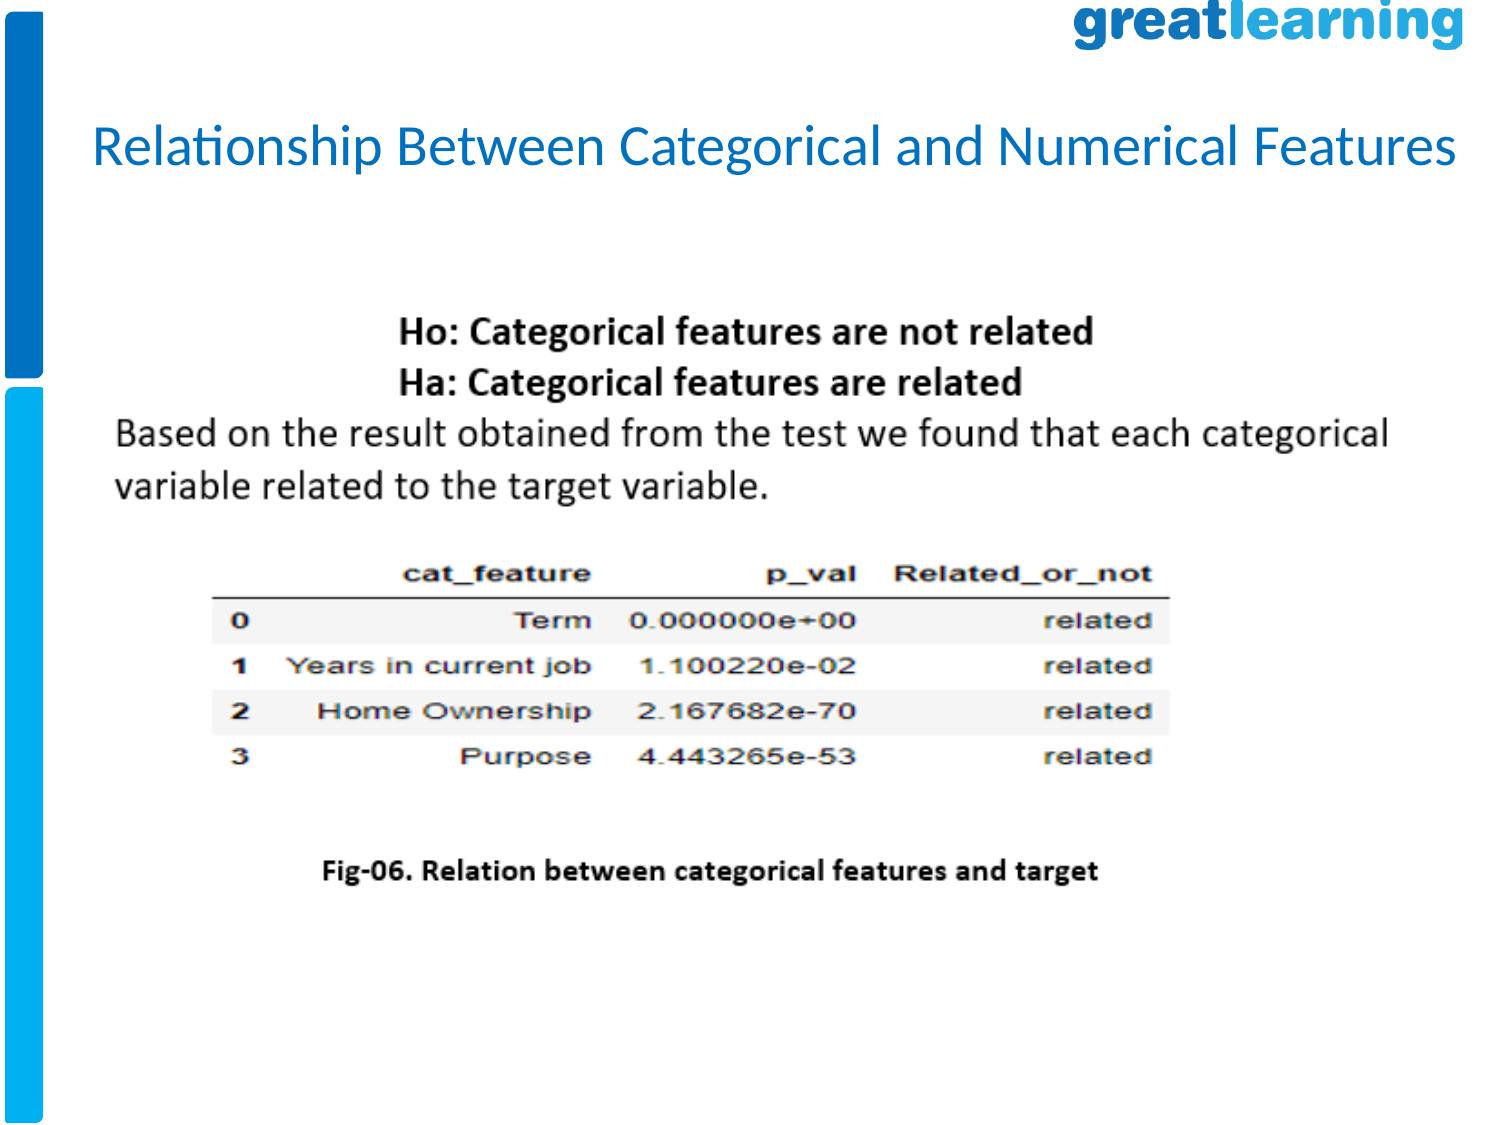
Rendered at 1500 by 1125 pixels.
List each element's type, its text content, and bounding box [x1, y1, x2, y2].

picture [1074, 0, 1463, 50]
text_box Relationship Between Categorical and Numerical Features [75, 99, 1475, 185]
picture [99, 287, 1416, 969]
